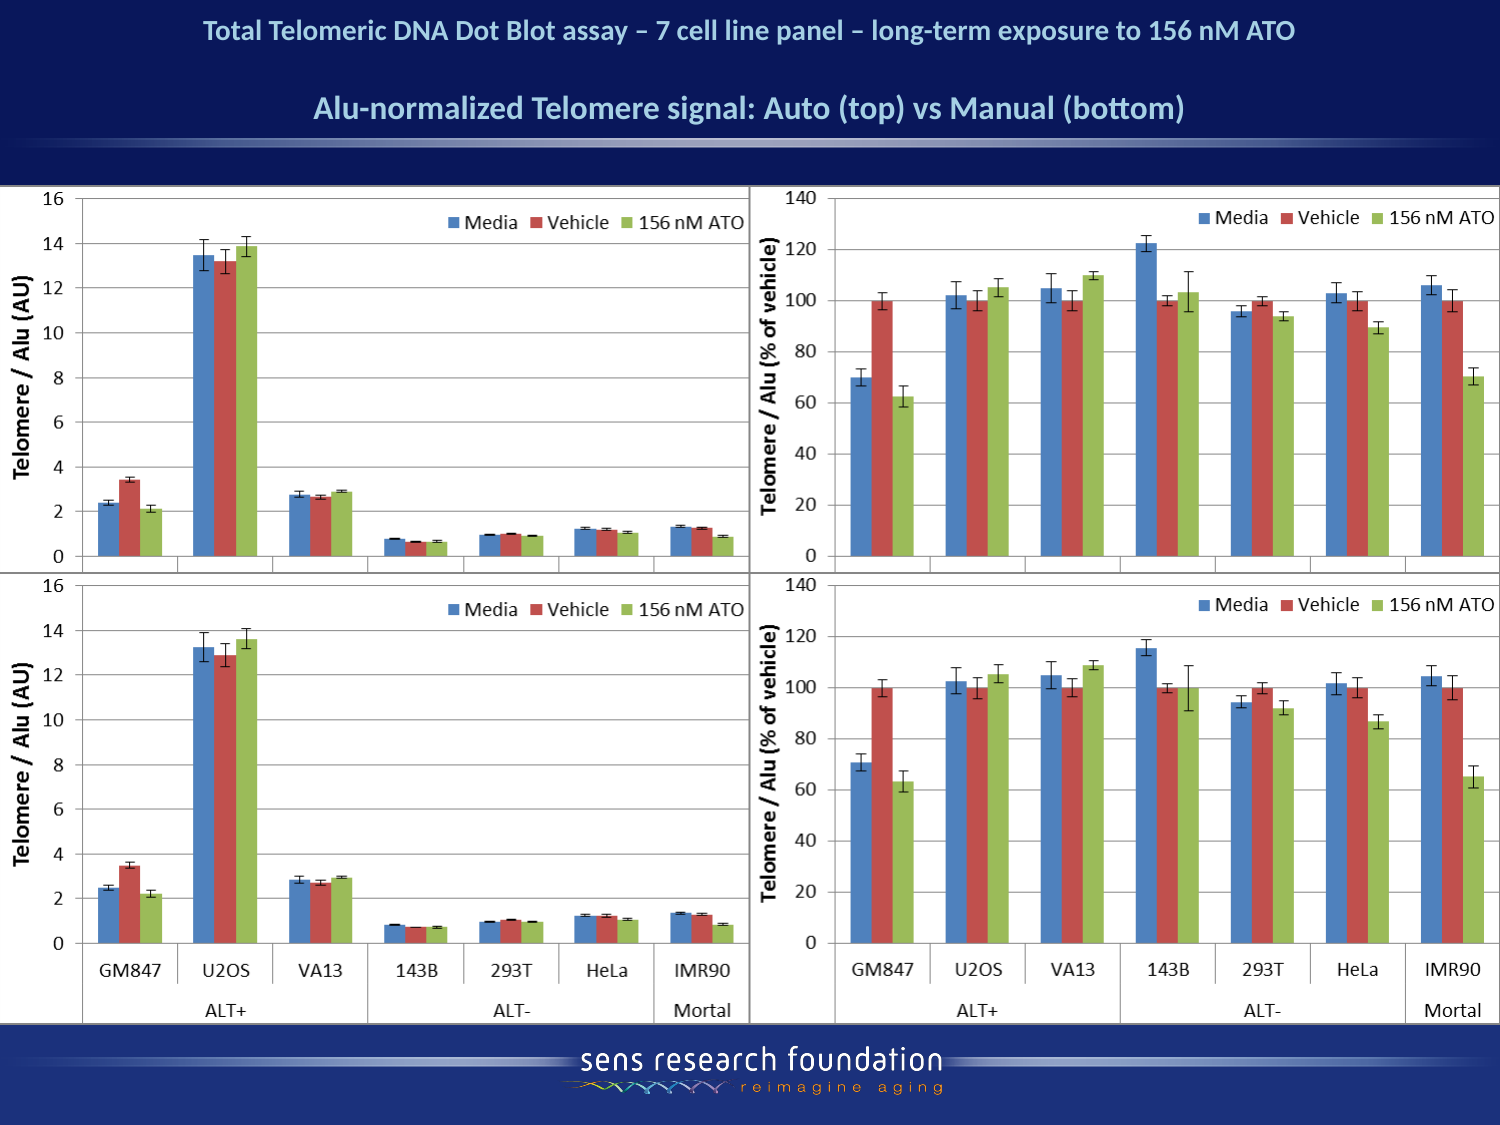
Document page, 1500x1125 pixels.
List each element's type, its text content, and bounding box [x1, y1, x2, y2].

picture [0, 137, 1500, 1123]
title Total Telomeric DNA Dot Blot assay – 7 cell line panel – long-term exposure to 156 nM ATO Alu-normalized Telomere signal: Auto (top) vs Manual (bottom) [0, 0, 1500, 136]
